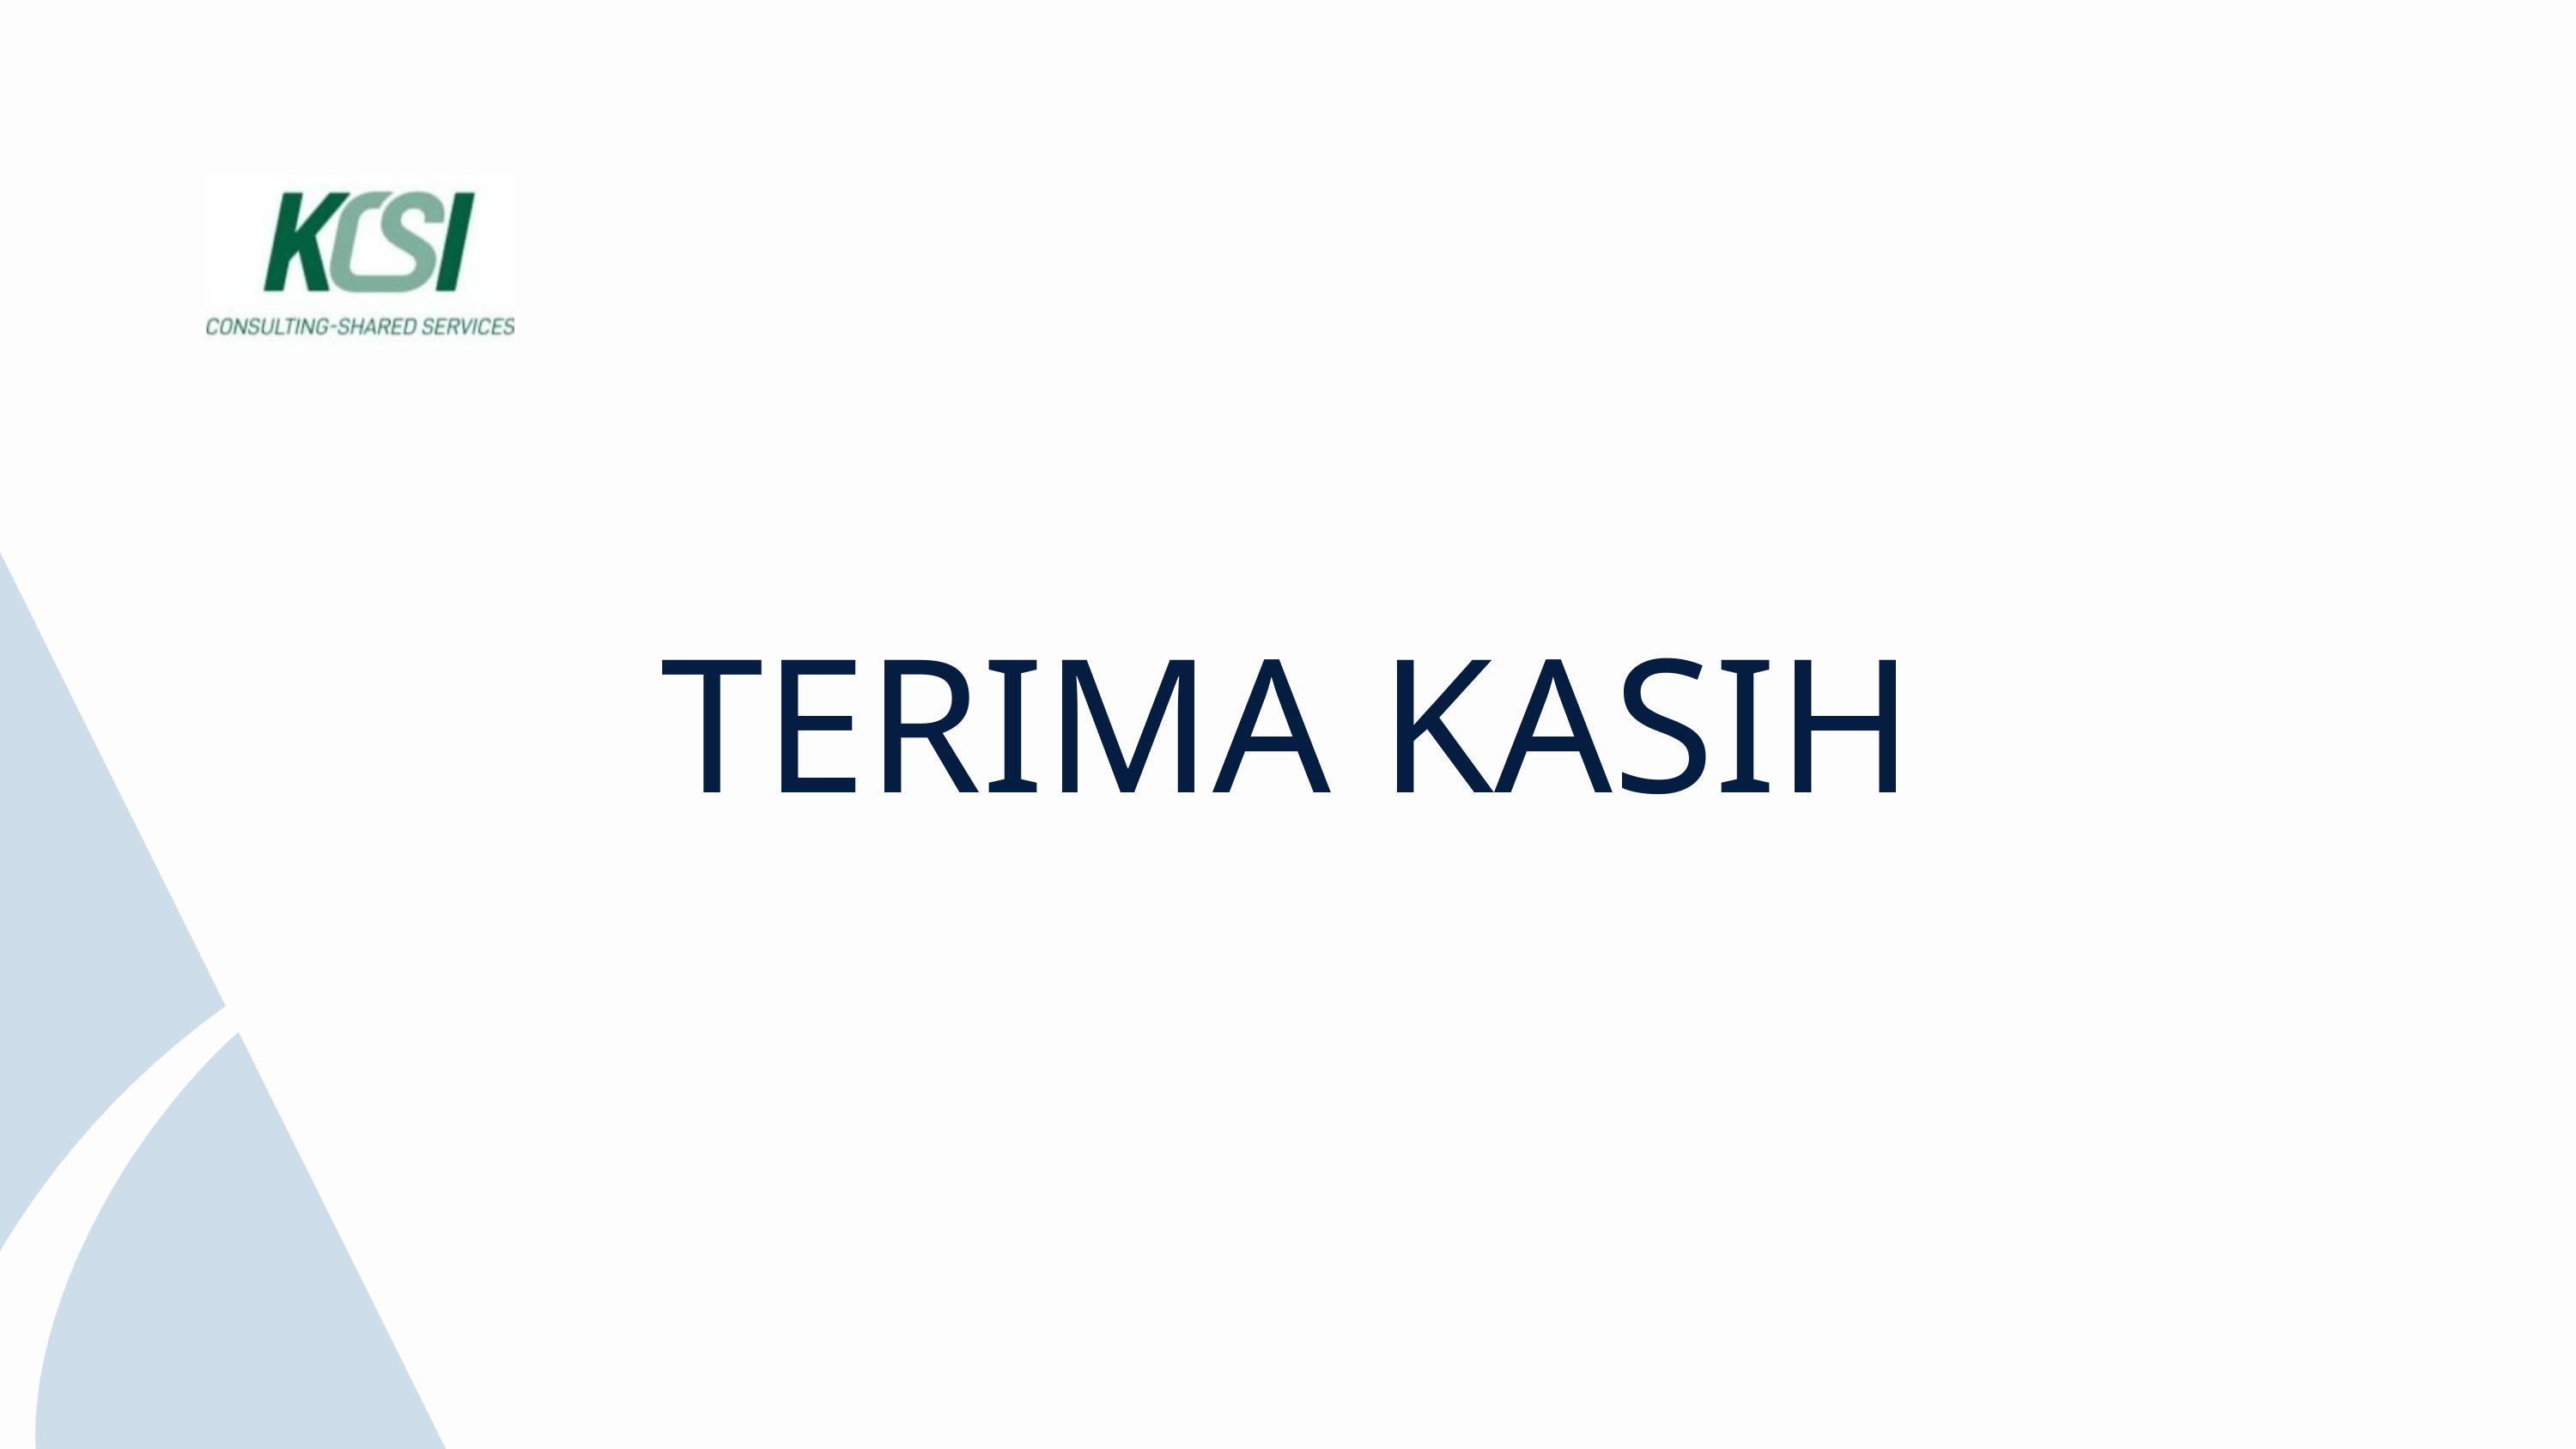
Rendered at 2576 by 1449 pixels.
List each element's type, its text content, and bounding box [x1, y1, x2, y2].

text_box TERIMA KASIH [629, 570, 2013, 831]
text_box [204, 176, 514, 352]
text_box [0, 508, 629, 1449]
